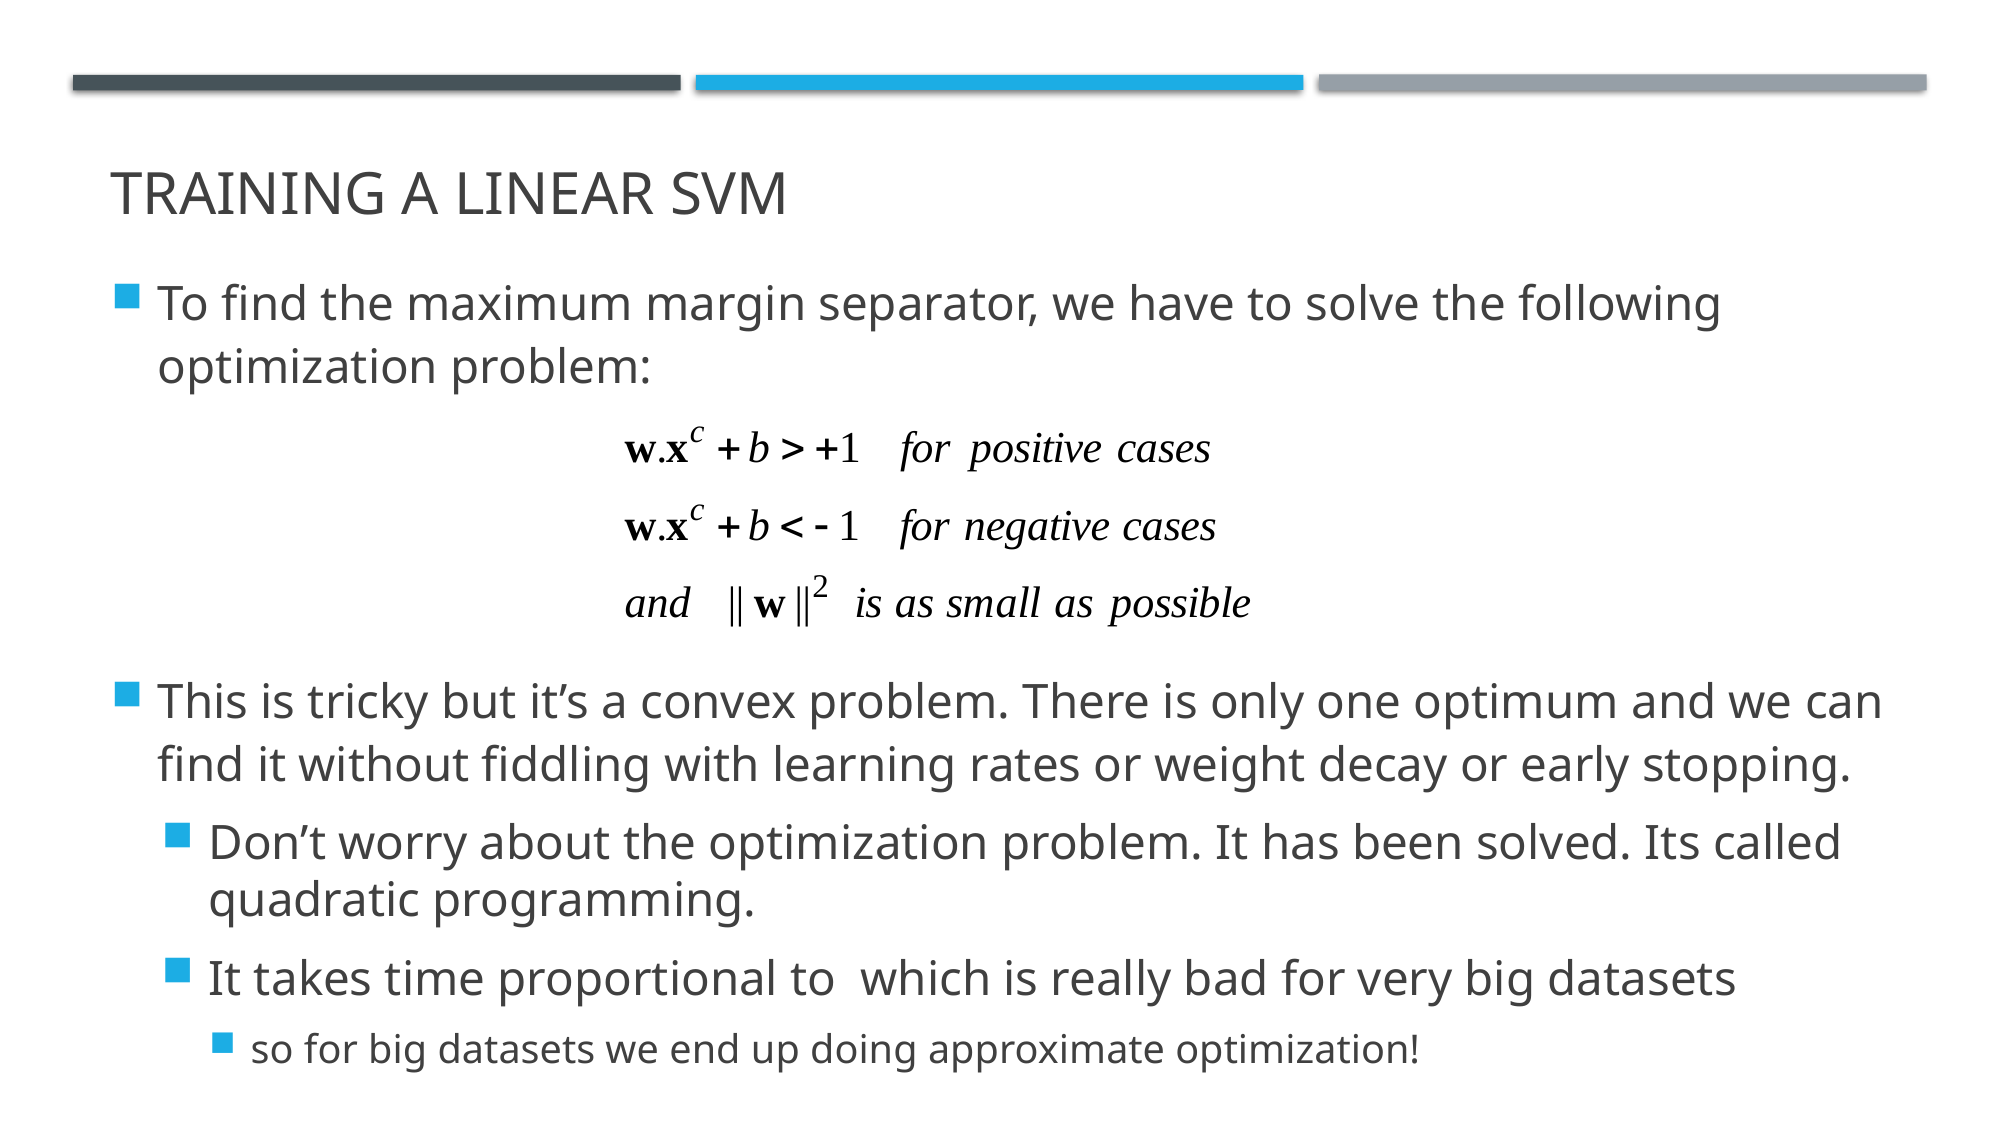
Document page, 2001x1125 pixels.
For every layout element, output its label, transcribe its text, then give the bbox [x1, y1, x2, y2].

title Training a linear SVM [95, 115, 1905, 234]
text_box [617, 407, 1263, 637]
